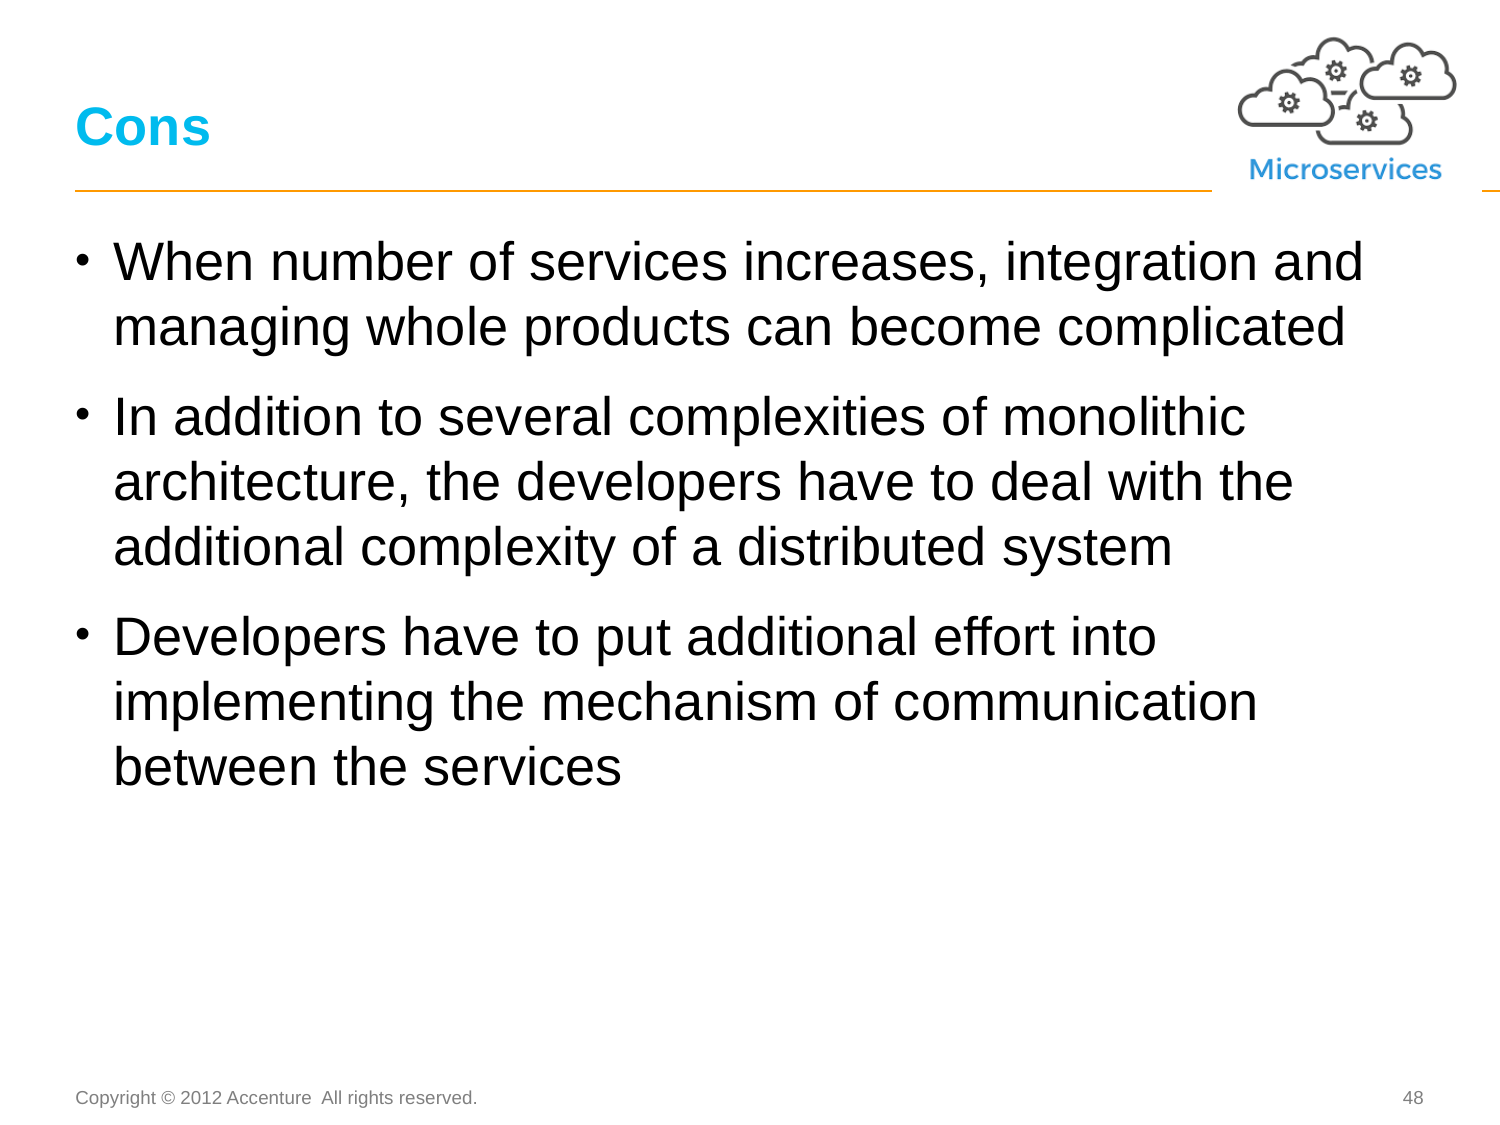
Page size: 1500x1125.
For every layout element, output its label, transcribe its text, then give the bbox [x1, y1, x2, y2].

list When number of services increases, integration and managing whole products can become complicated In addition to several complexities of monolithic architecture, the developers have to deal with the additional complexity of a distributed system Developers have to put additional effort into implementing the mechanism of communication between the services [75, 226, 1425, 1018]
title Cons [75, 27, 1422, 157]
picture [1212, 1, 1482, 203]
